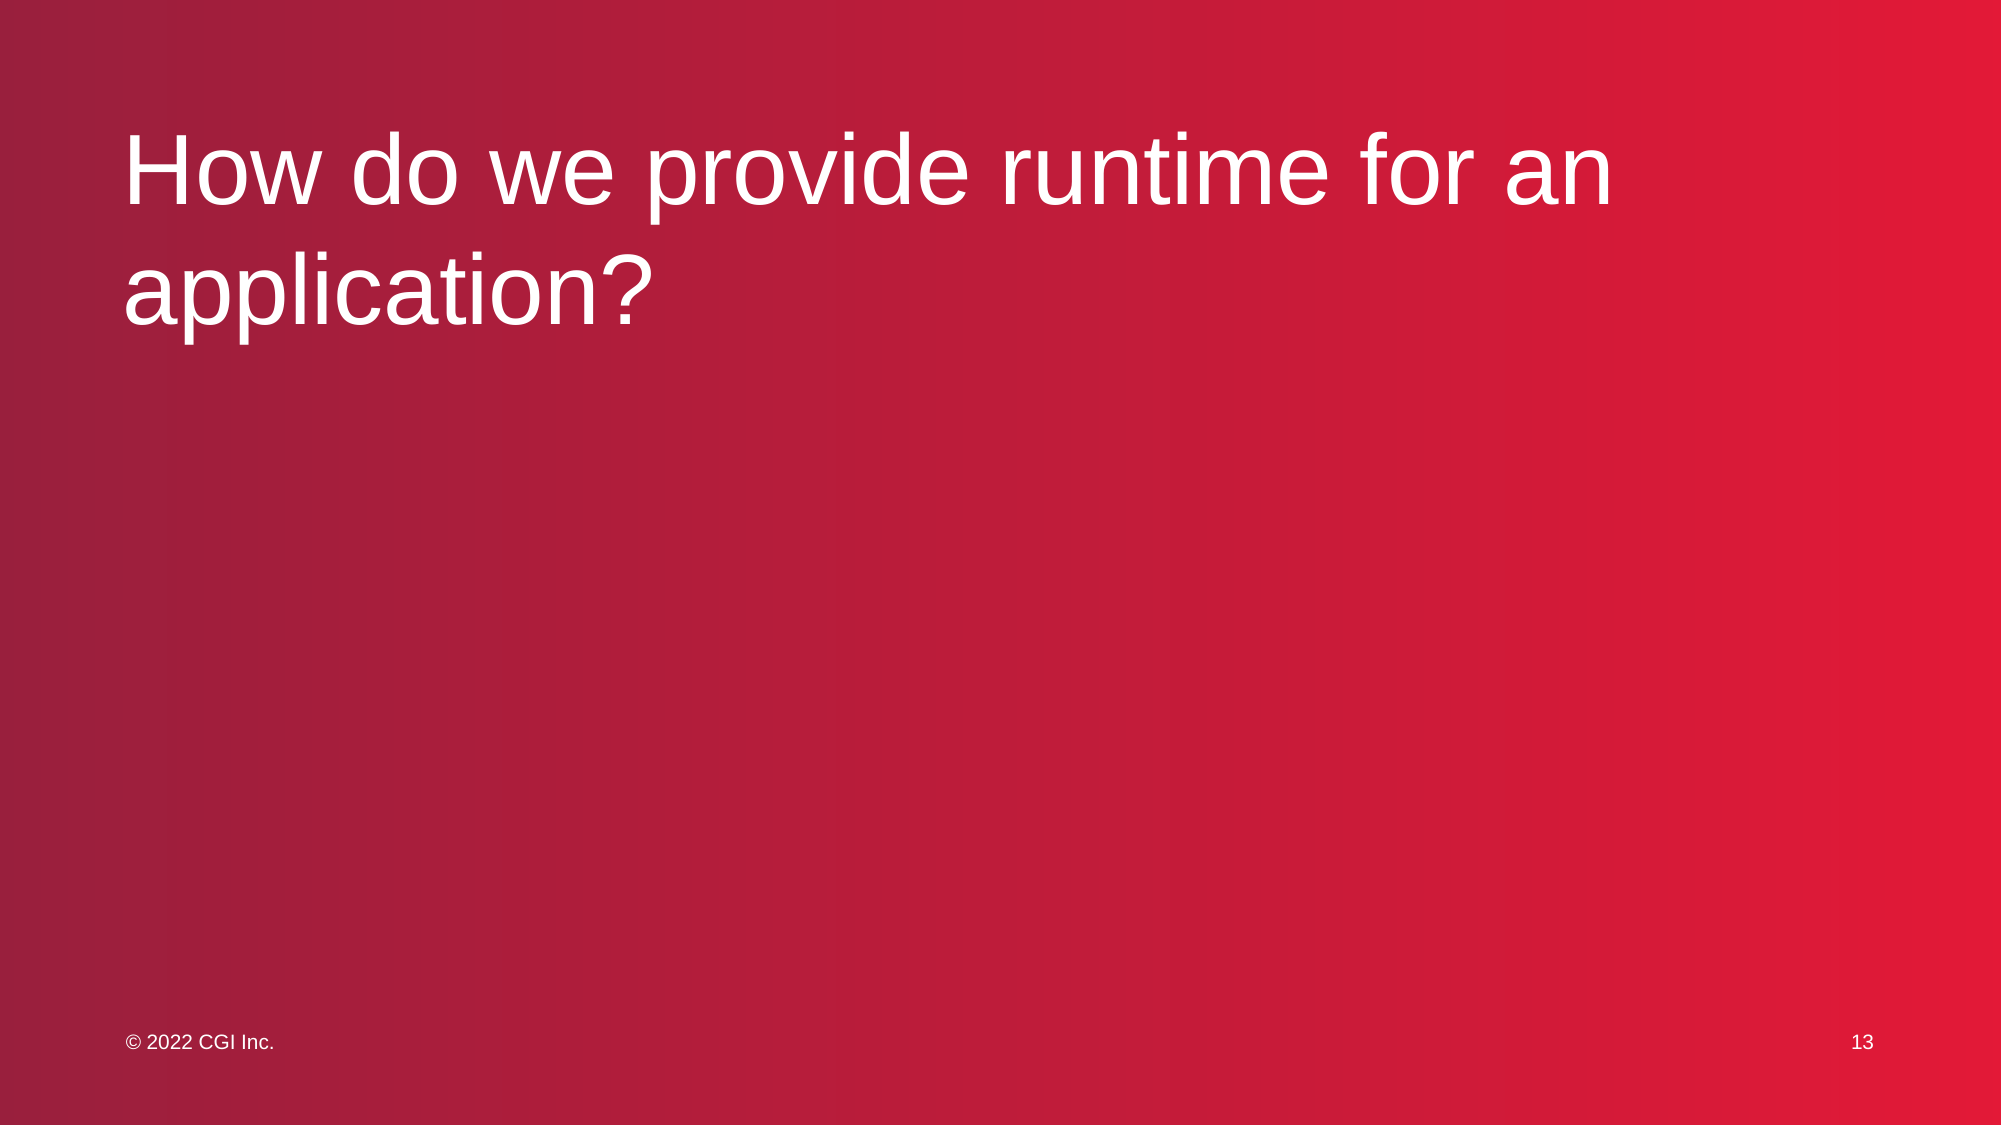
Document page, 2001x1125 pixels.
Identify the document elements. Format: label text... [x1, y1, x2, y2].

title How do we provide runtime for an application? [122, 104, 1698, 470]
slide_number 13 [1831, 1027, 1875, 1056]
